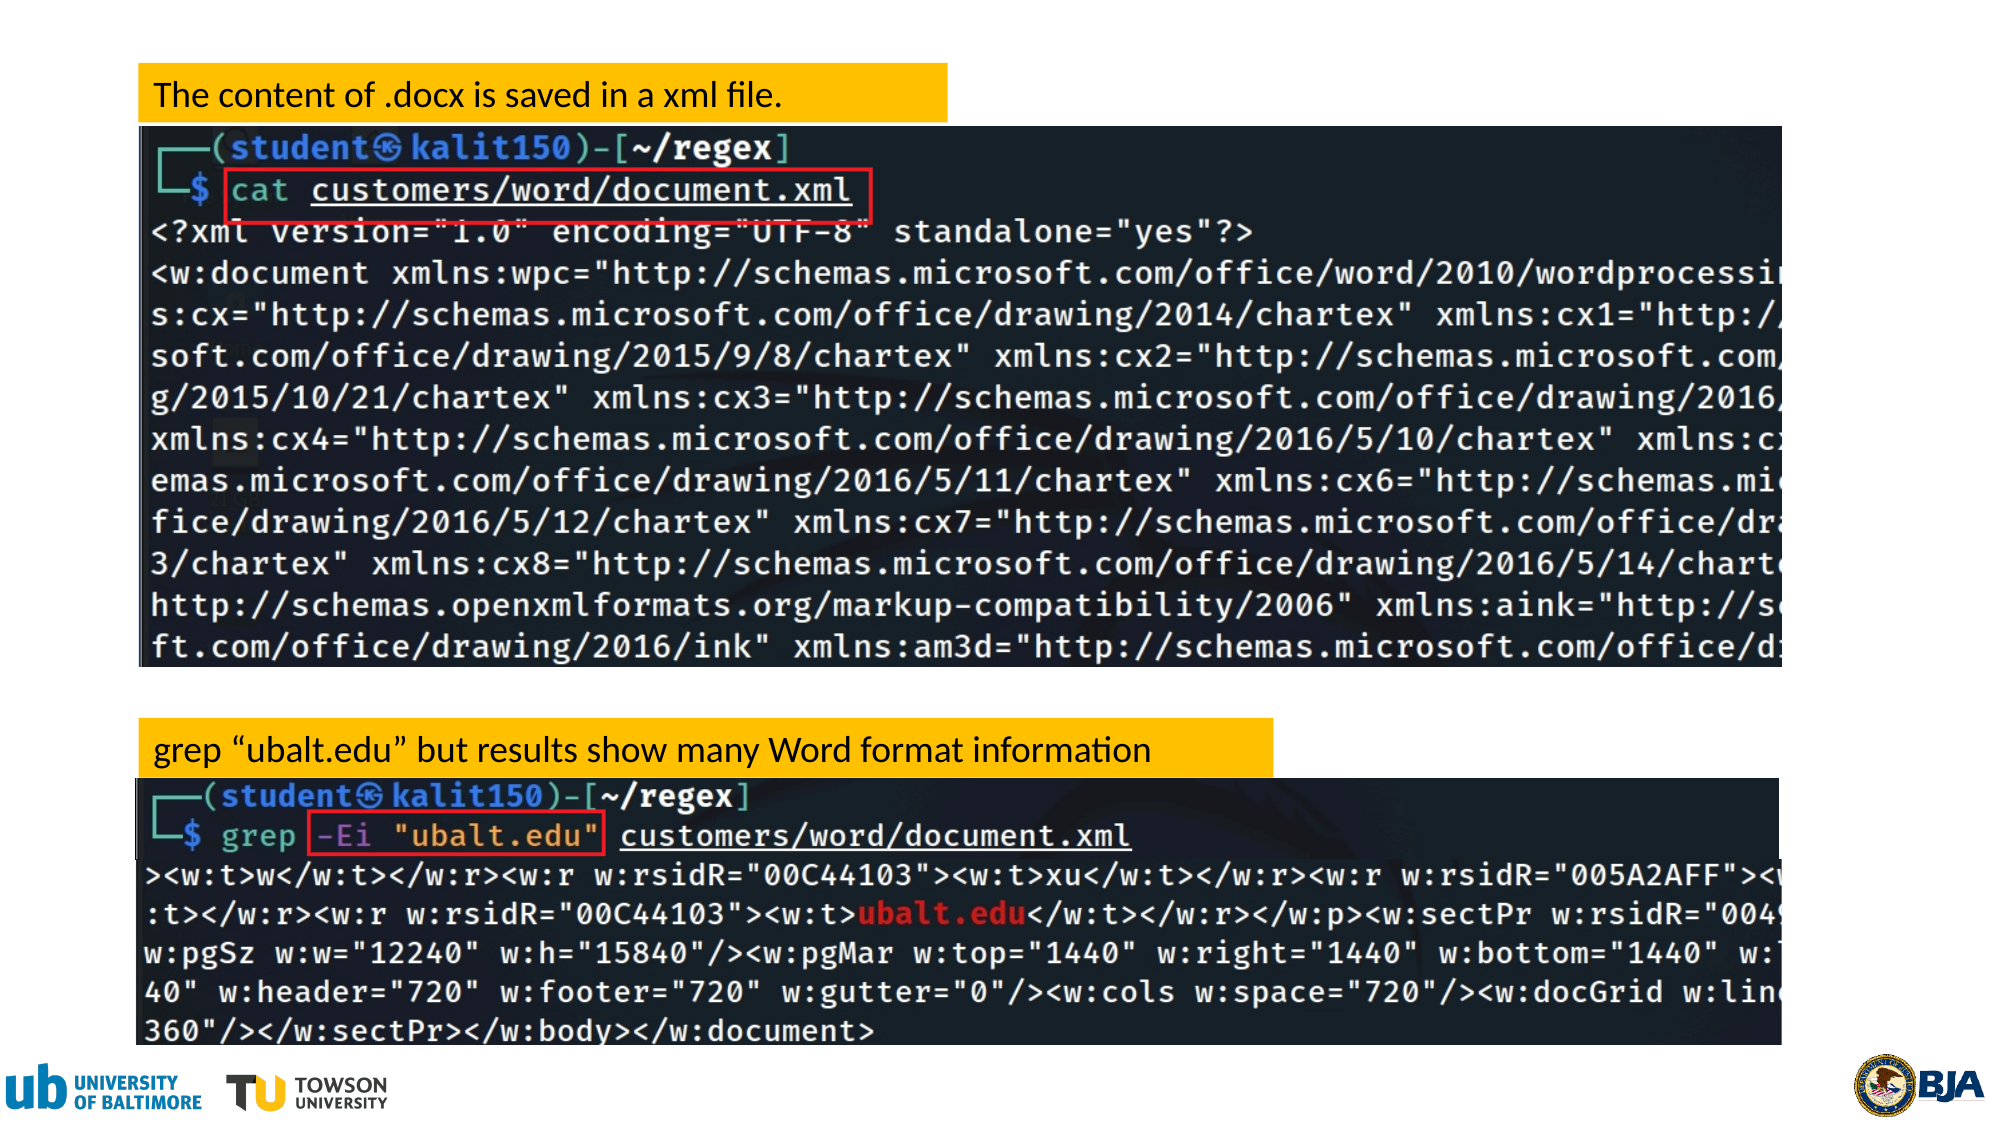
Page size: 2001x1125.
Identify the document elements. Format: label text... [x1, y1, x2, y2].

picture [138, 126, 1782, 668]
picture [1854, 1054, 1986, 1117]
picture [0, 778, 1782, 1125]
text_box grep “ubalt.edu” but results show many Word format information [138, 717, 1274, 778]
text_box The content of .docx is saved in a xml file. [138, 62, 948, 123]
